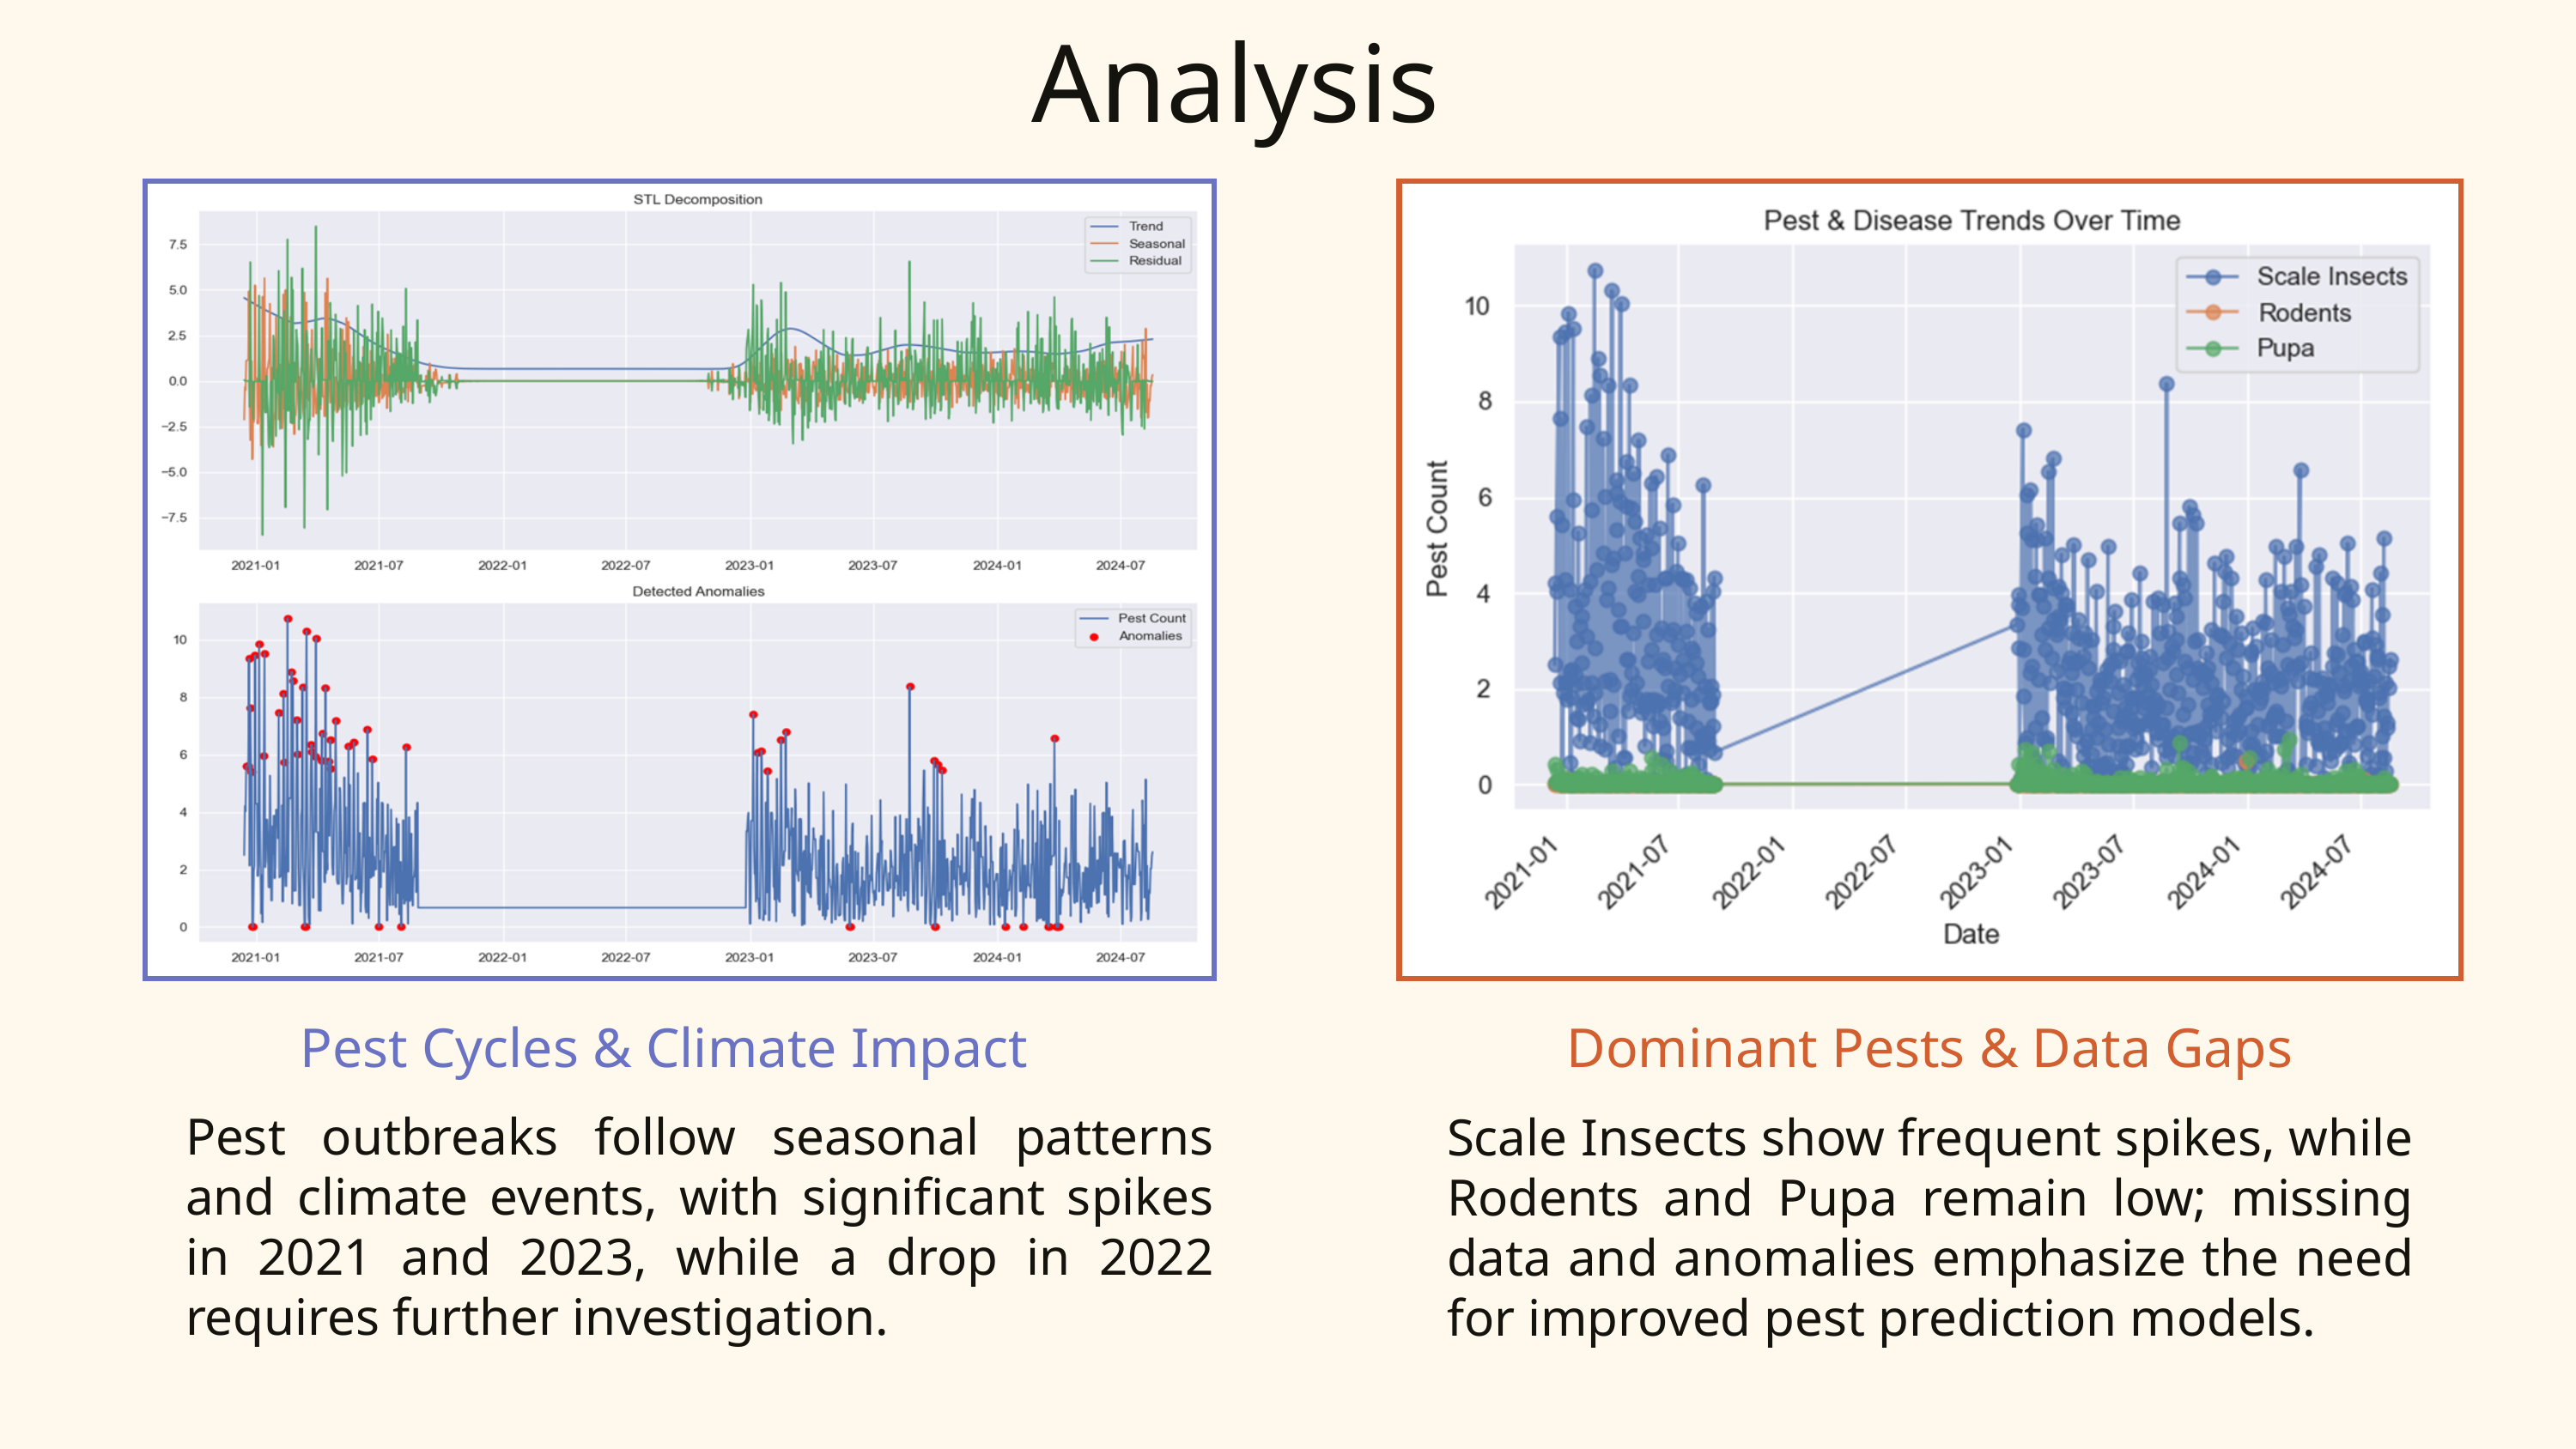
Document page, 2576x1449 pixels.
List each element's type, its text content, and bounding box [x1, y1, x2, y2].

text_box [1446, 1014, 2414, 1343]
text_box Analysis [350, 15, 2121, 144]
text_box [1399, 180, 2462, 979]
text_box [144, 180, 1214, 979]
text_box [185, 1014, 1214, 1343]
